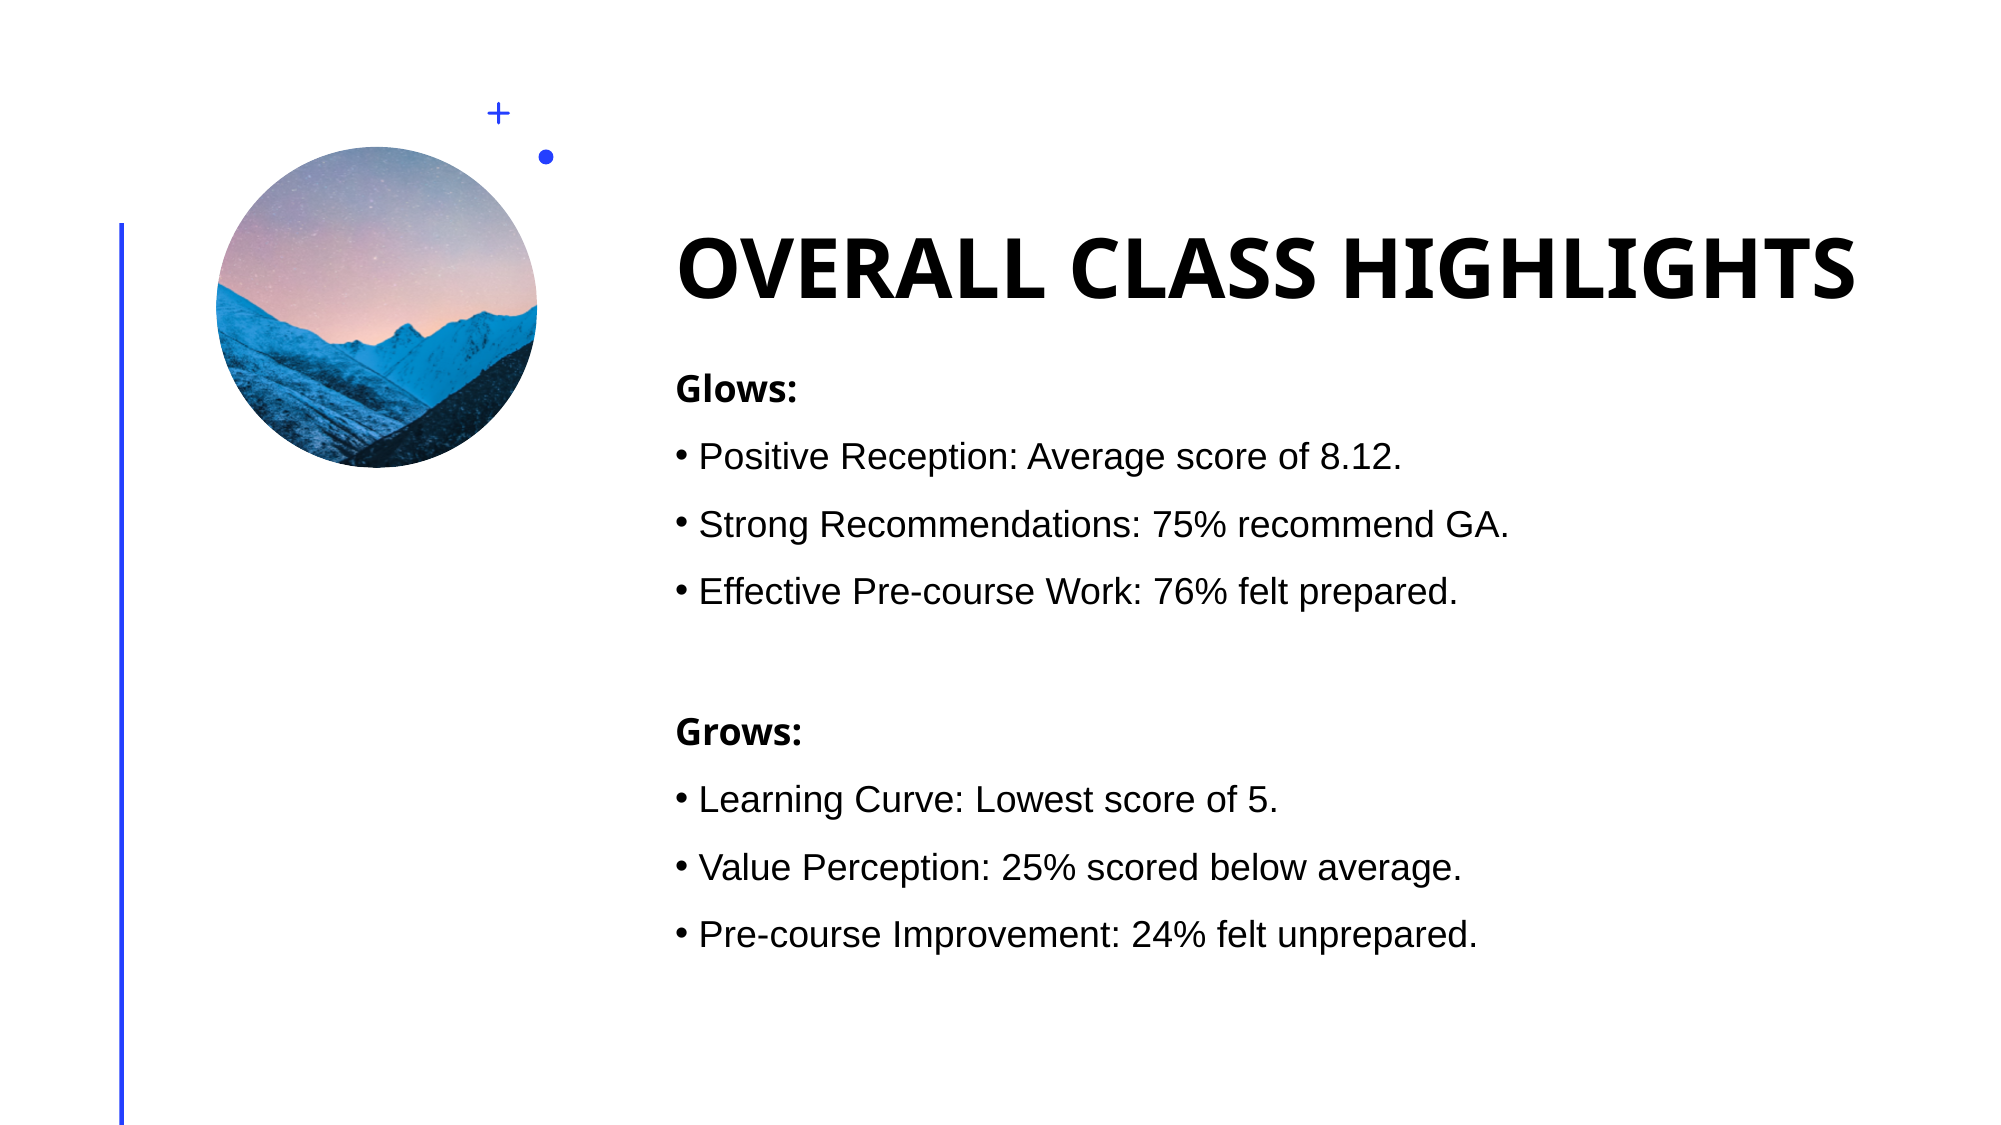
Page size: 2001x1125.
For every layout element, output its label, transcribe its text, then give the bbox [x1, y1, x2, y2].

title Overall Class Highlights [675, 104, 1905, 315]
picture [216, 146, 538, 468]
list Glows: Positive Reception: Average score of 8.12. Strong Recommendations: 75% recommend GA. Effective Pre-course Work: 76% felt prepared. Grows: Learning Curve: Lowest score of 5. Value Perception: 25% scored below average. Pre-course Improvement: 24% felt unprepared. [675, 360, 1905, 1020]
